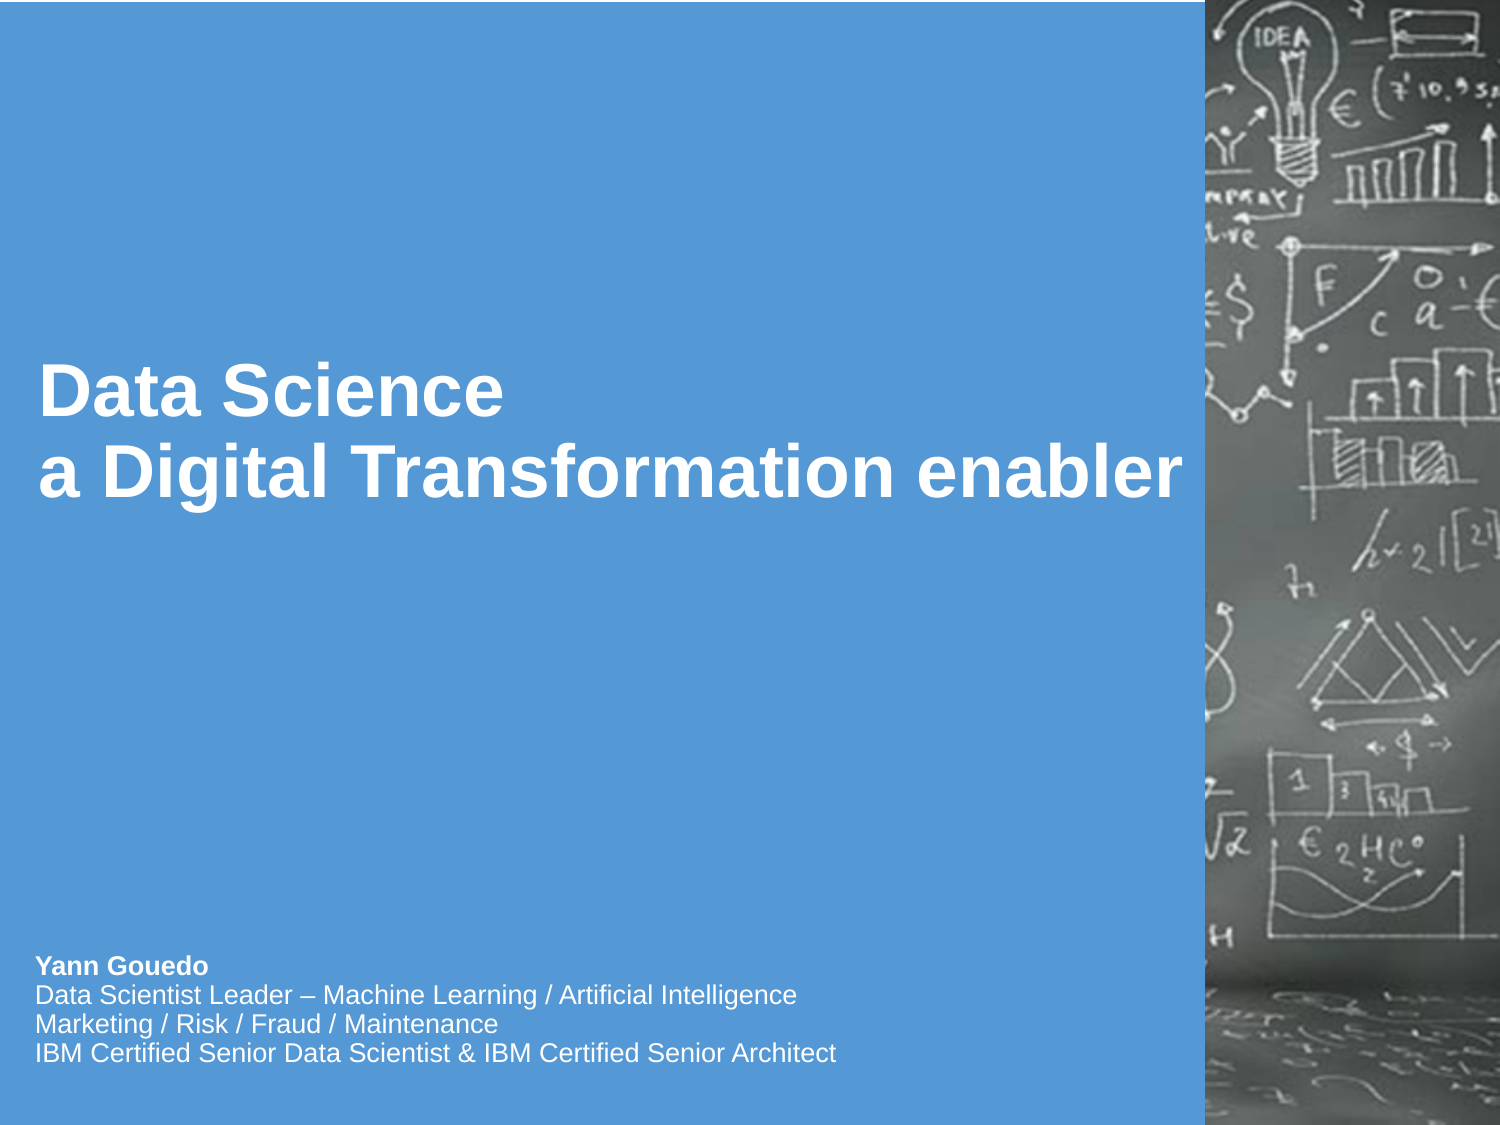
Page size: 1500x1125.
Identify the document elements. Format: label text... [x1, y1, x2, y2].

list Data Science a Digital Transformation enabler [31, 344, 1309, 523]
list Yann Gouedo Data Scientist Leader – Machine Learning / Artificial Intelligence Marketing / Risk / Fraud / Maintenance IBM Certified Senior Data Scientist & IBM Certified Senior Architect [27, 944, 1232, 1109]
picture [1205, 0, 1500, 1125]
